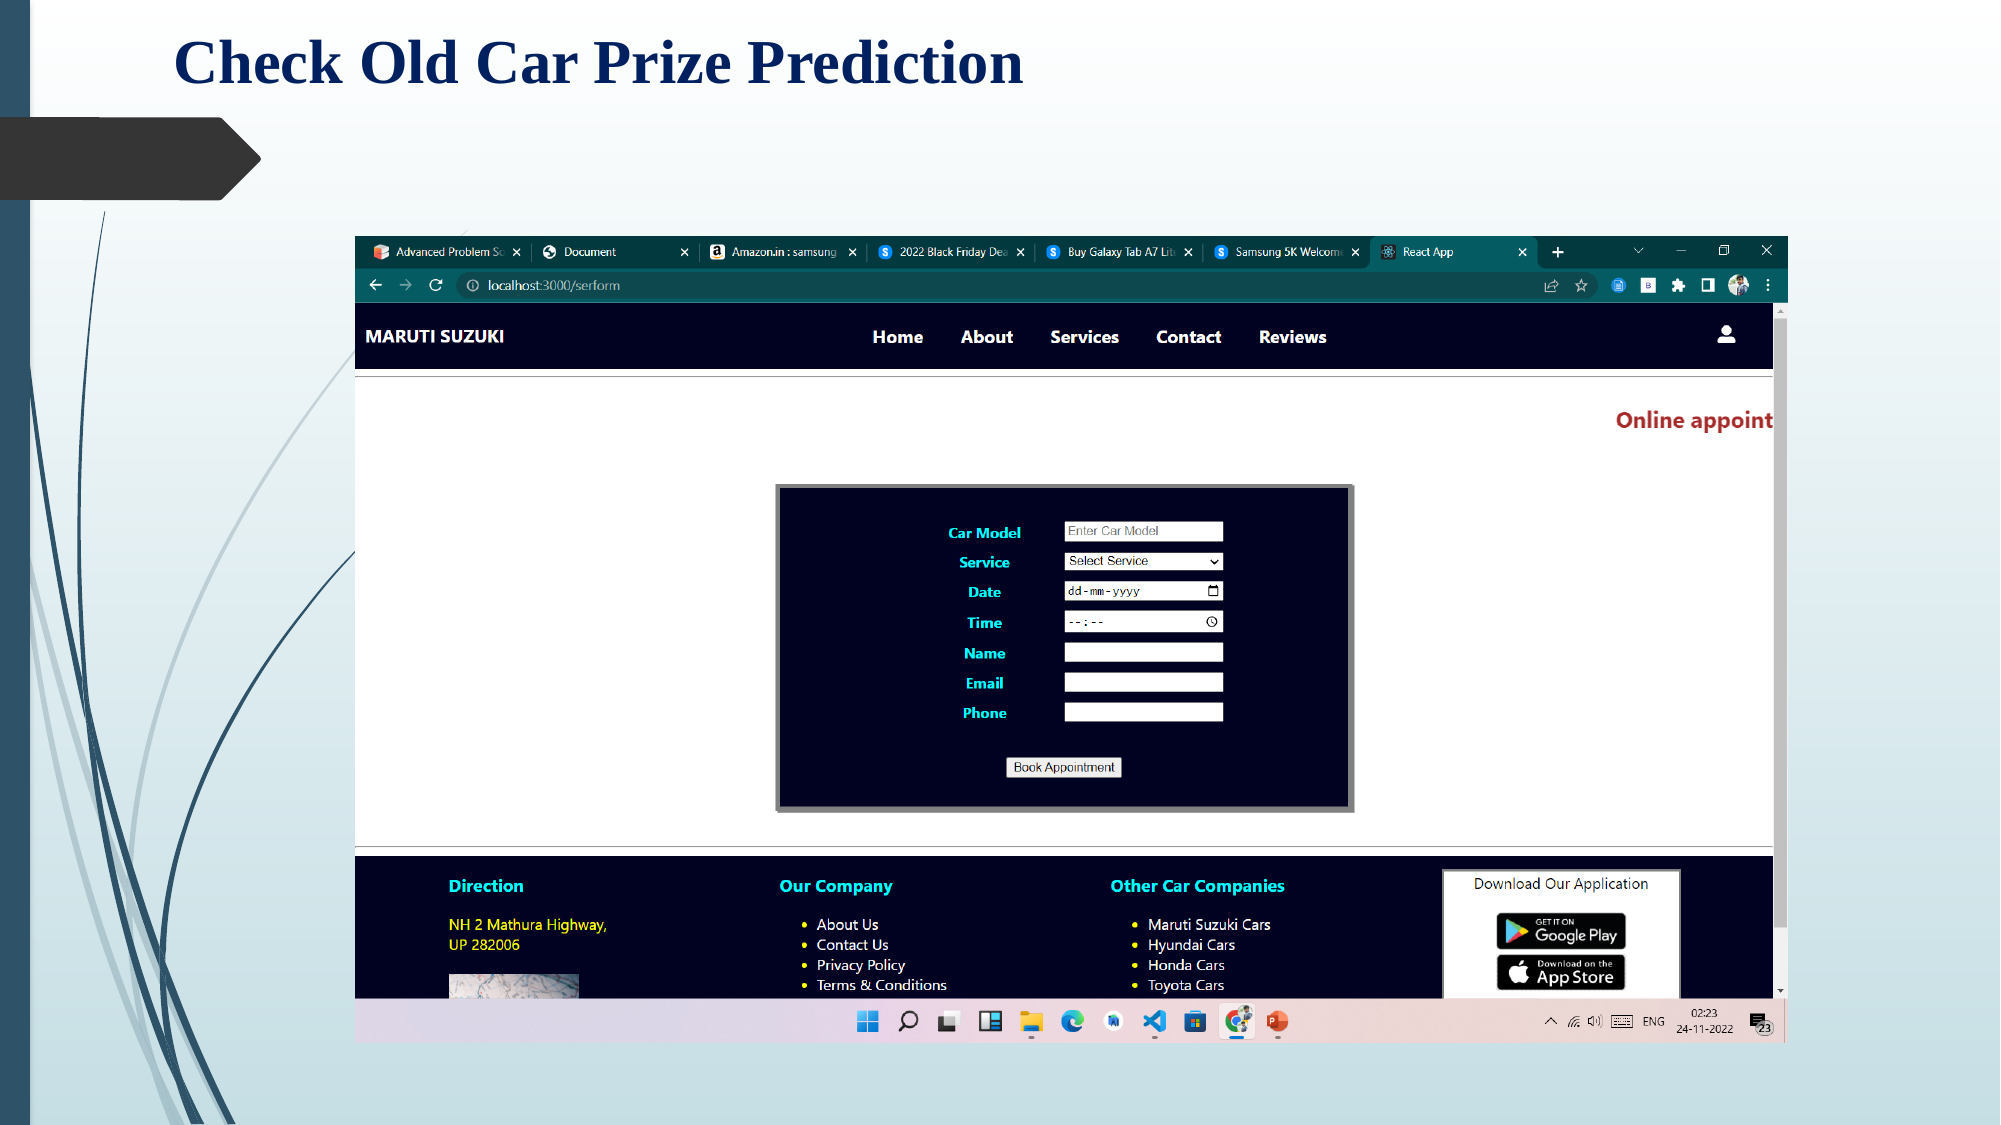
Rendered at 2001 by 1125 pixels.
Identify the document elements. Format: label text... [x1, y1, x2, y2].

picture [355, 236, 1789, 1043]
title Check Old Car Prize Prediction [0, 13, 1432, 224]
